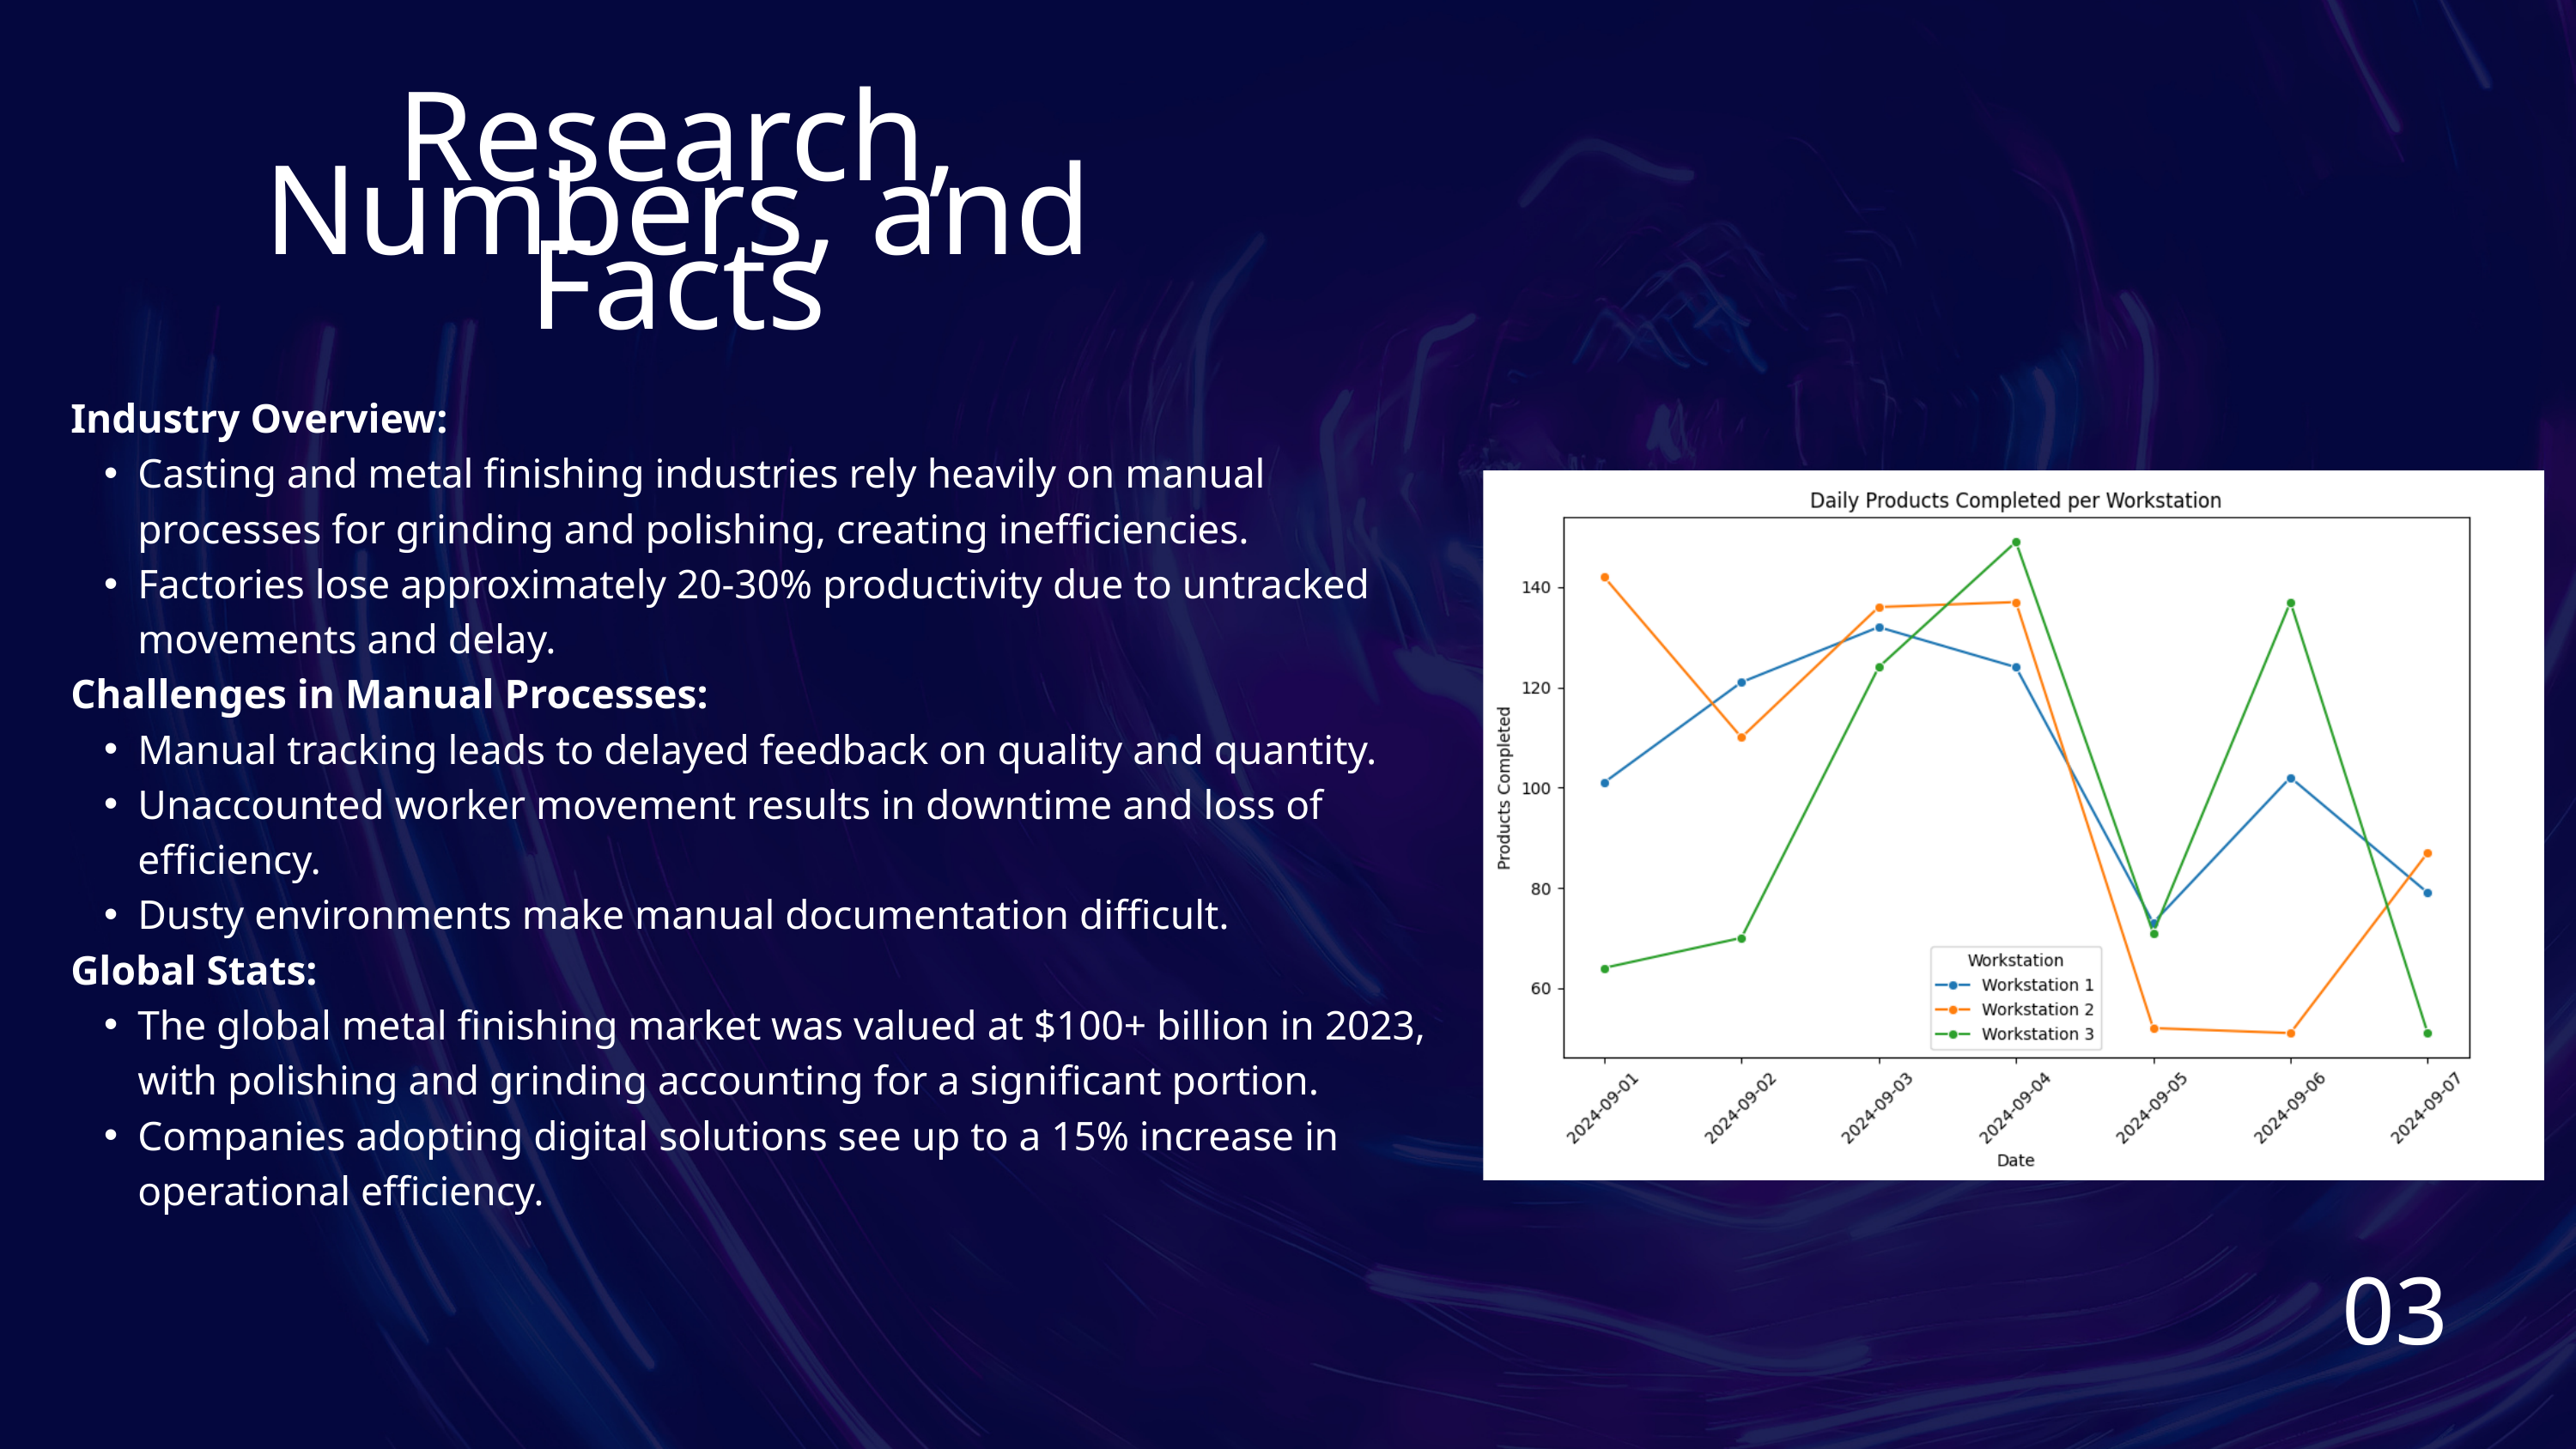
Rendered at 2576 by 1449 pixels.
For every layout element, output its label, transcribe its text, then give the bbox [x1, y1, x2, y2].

text_box [1483, 470, 2544, 1180]
text_box Research, Numbers, and Facts [144, 131, 1212, 502]
text_box 03 [2308, 1233, 2482, 1364]
text_box Industry Overview: Casting and metal finishing industries rely heavily on manual processes for grinding and polishing, creating inefficiencies. Factories lose approximately 20-30% productivity due to untracked movements and delay. Challenges in Manual Processes: Manual tracking leads to delayed feedback on quality and quantity. Unaccounted worker movement results in downtime and loss of efficiency. Dusty environments make manual documentation difficult. Global Stats: The global metal finishing market was valued at $100+ billion in 2023, with polishing and grinding accounting for a significant portion. Companies adopting digital solutions see up to a 15% increase in operational efficiency. [70, 385, 1457, 1269]
text_box [0, 0, 2576, 1449]
